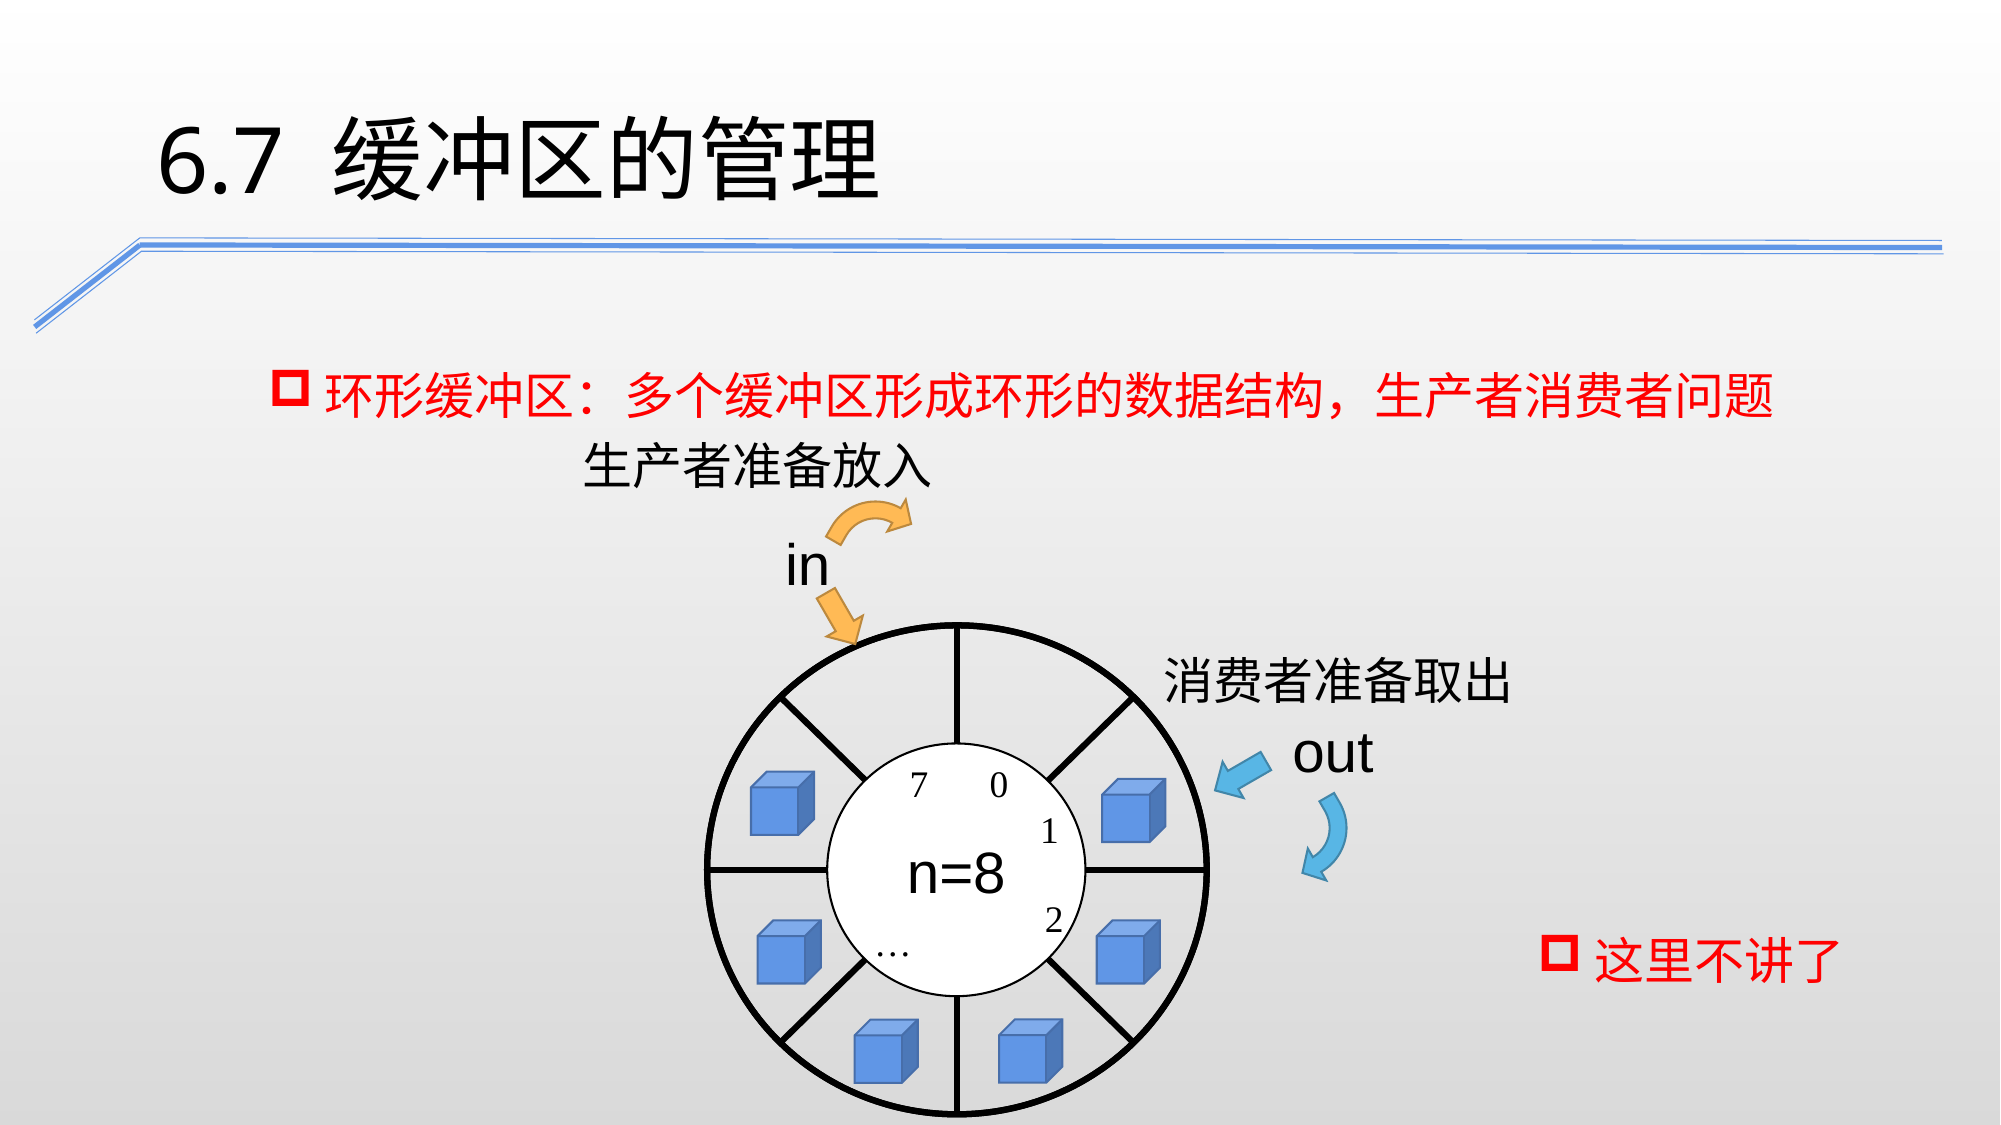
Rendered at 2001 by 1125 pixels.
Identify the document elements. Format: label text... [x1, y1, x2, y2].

text_box [835, 503, 913, 534]
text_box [34, 237, 1942, 244]
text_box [1211, 707, 1390, 797]
text_box 消费者准备取出 [1207, 642, 1529, 717]
text_box 6.7 缓冲区的管理 [141, 94, 1570, 219]
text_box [707, 625, 1207, 1115]
text_box 生产者准备放入 [567, 427, 948, 503]
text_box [771, 519, 862, 648]
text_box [34, 244, 1942, 327]
text_box 这里不讲了 [1523, 892, 1965, 993]
text_box 环形缓冲区：多个缓冲区形成环形的数据结构，生产者消费者问题 [253, 326, 1965, 460]
text_box [1301, 797, 1348, 883]
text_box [36, 251, 1944, 334]
